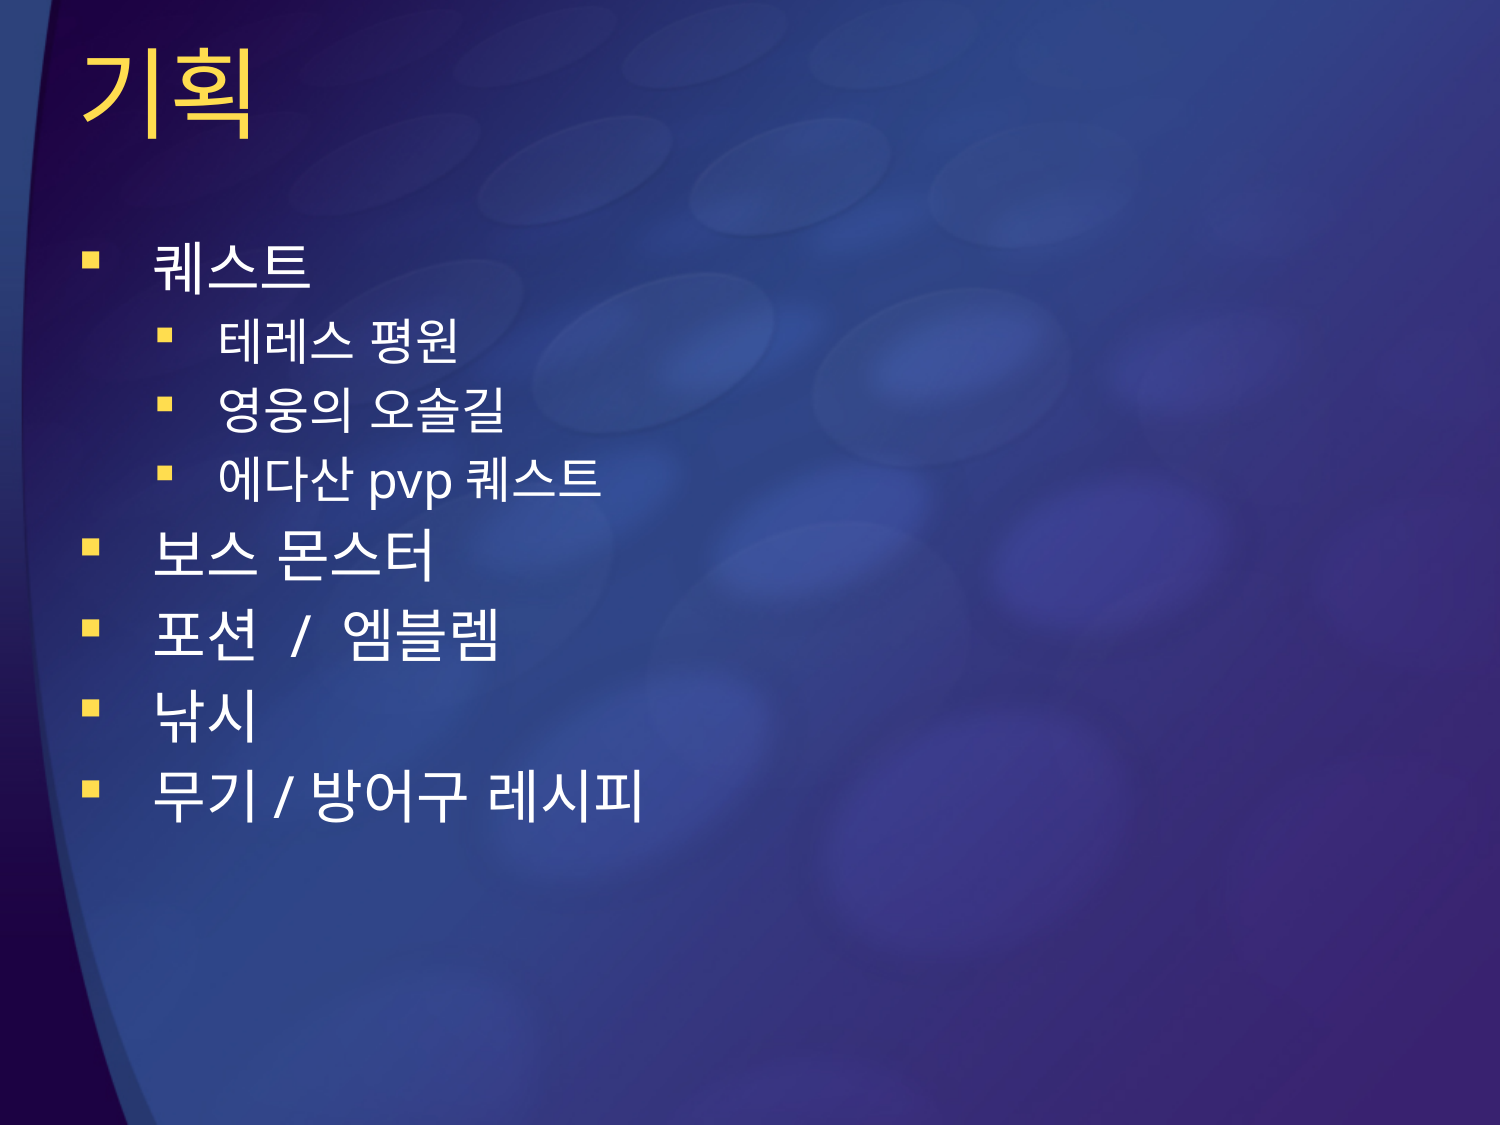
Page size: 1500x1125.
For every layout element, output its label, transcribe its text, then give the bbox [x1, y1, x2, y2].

list 퀘스트 테레스 평원 영웅의 오솔길 에다산pvp퀘스트 보스 몬스터 포션 / 엠블렘 낚시 무기/방어구 레시피 [62, 231, 1439, 869]
title 기획 [62, 37, 1440, 161]
picture [0, 0, 1500, 1125]
